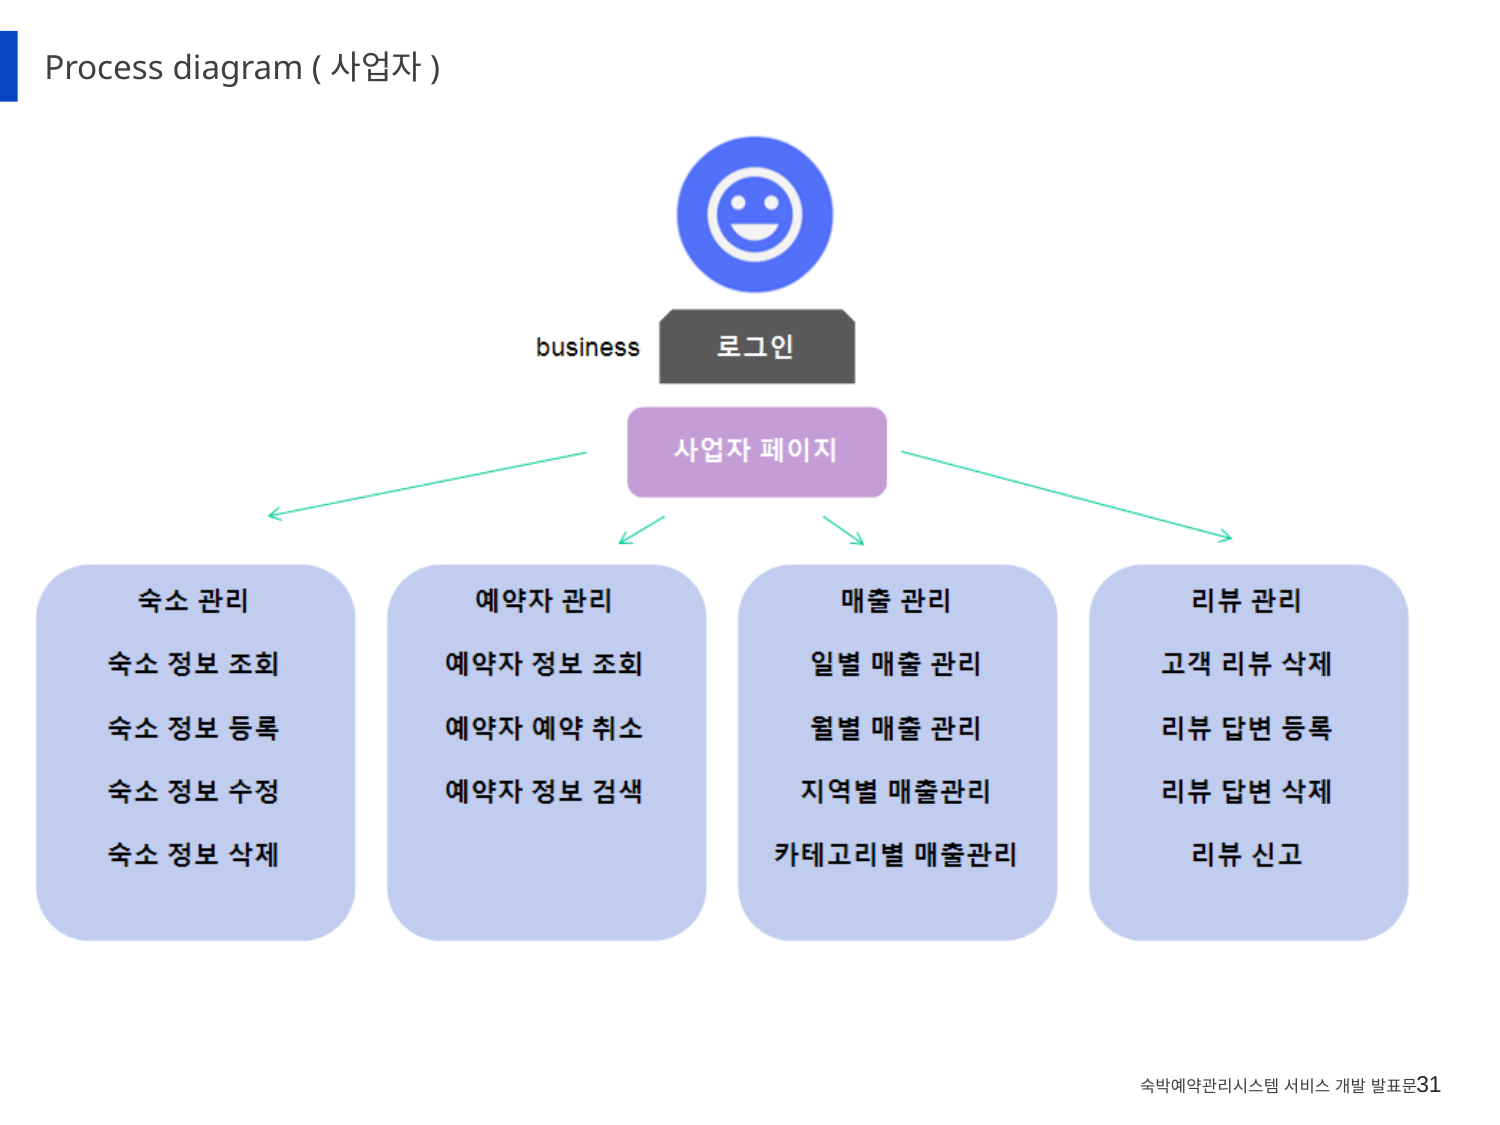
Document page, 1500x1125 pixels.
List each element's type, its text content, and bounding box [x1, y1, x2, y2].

text_box Process diagram (사업자) [29, 38, 893, 94]
picture [24, 131, 1476, 969]
